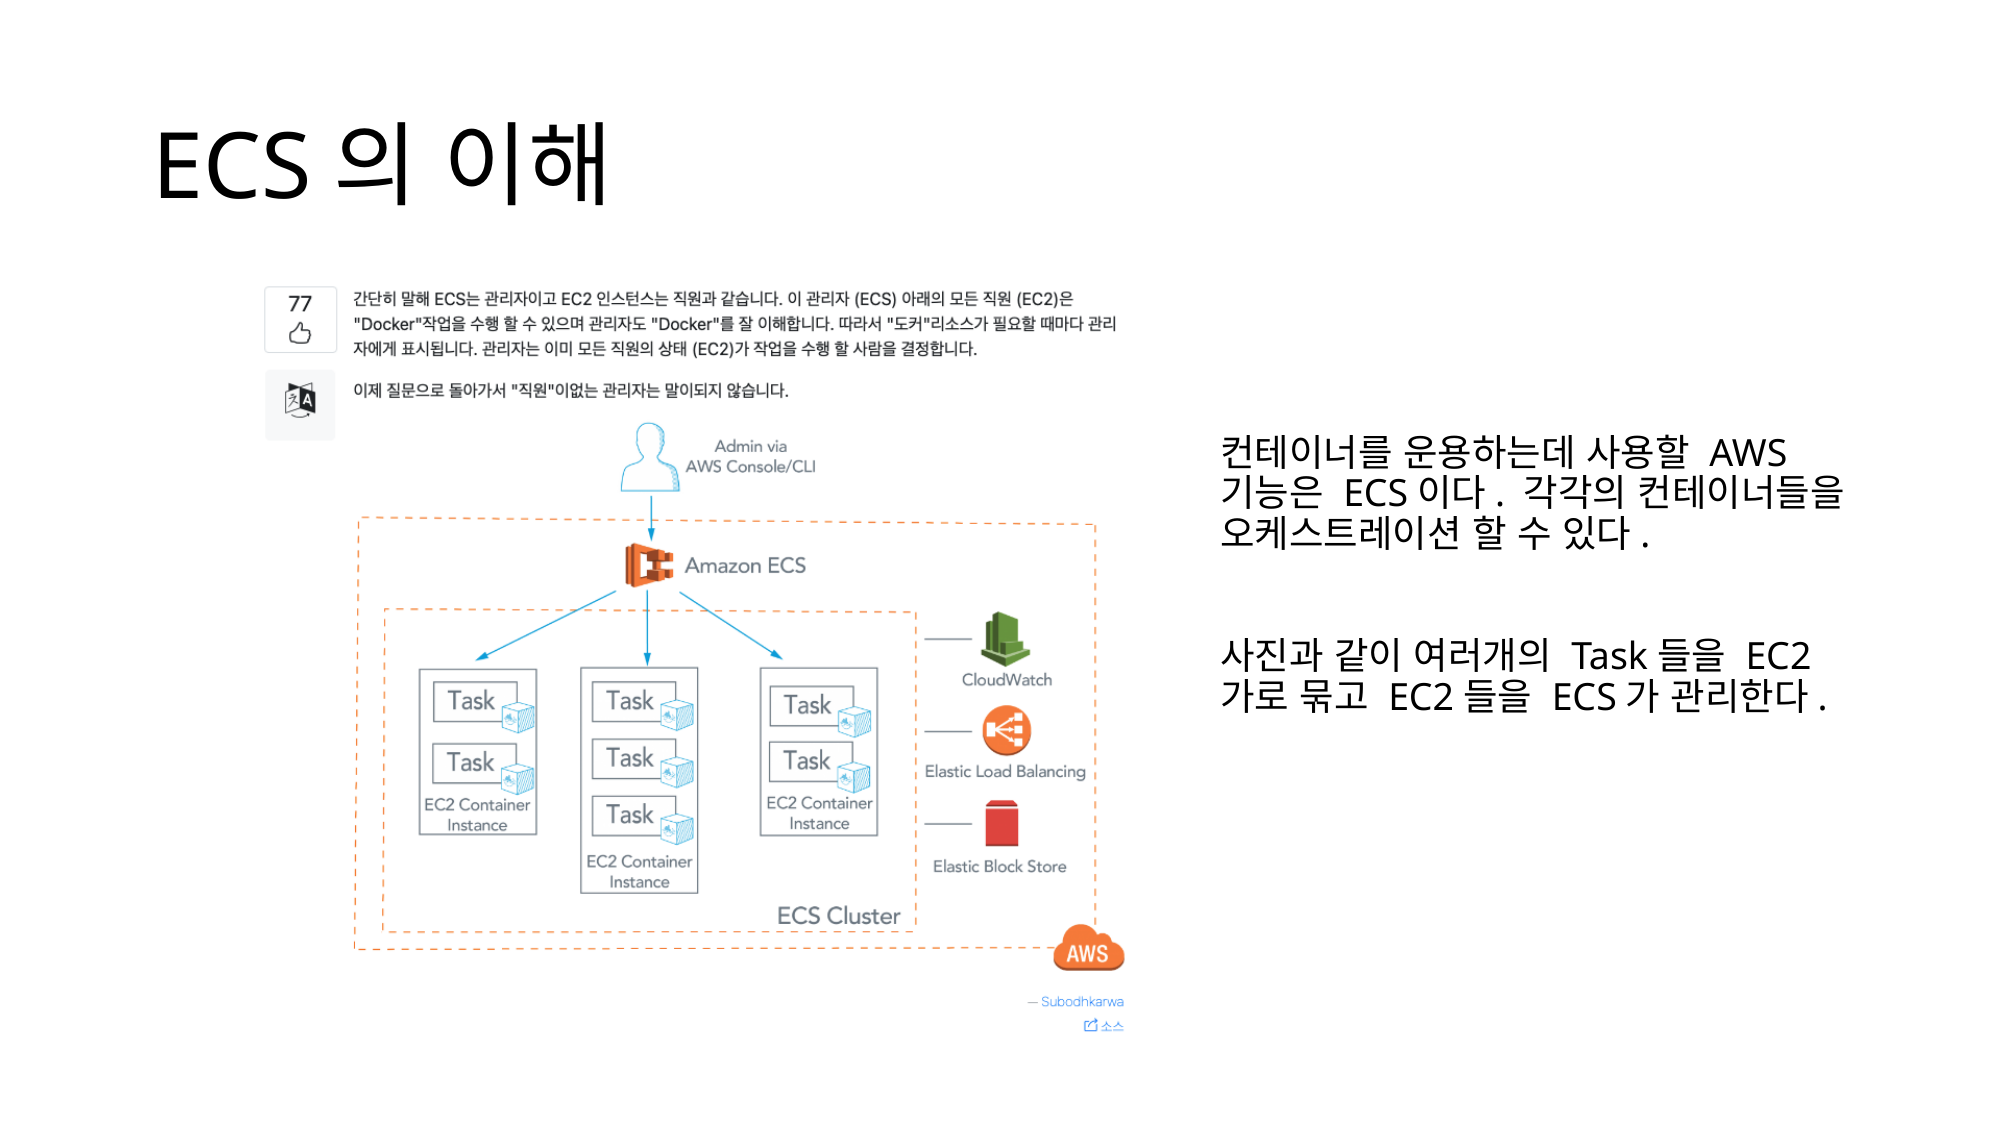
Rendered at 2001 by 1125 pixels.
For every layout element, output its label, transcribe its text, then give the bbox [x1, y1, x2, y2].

list 컨테이너를 운용하는데 사용할 AWS 기능은 ECS이다. 각각의 컨테이너들을 오케스트레이션 할 수 있다. 사진과 같이 여러개의 Task들을 EC2가로 묶고 EC2들을 ECS가 관리한다. [1205, 299, 1863, 1014]
picture [257, 277, 1160, 1049]
title ECS의 이해 [137, 59, 1863, 278]
